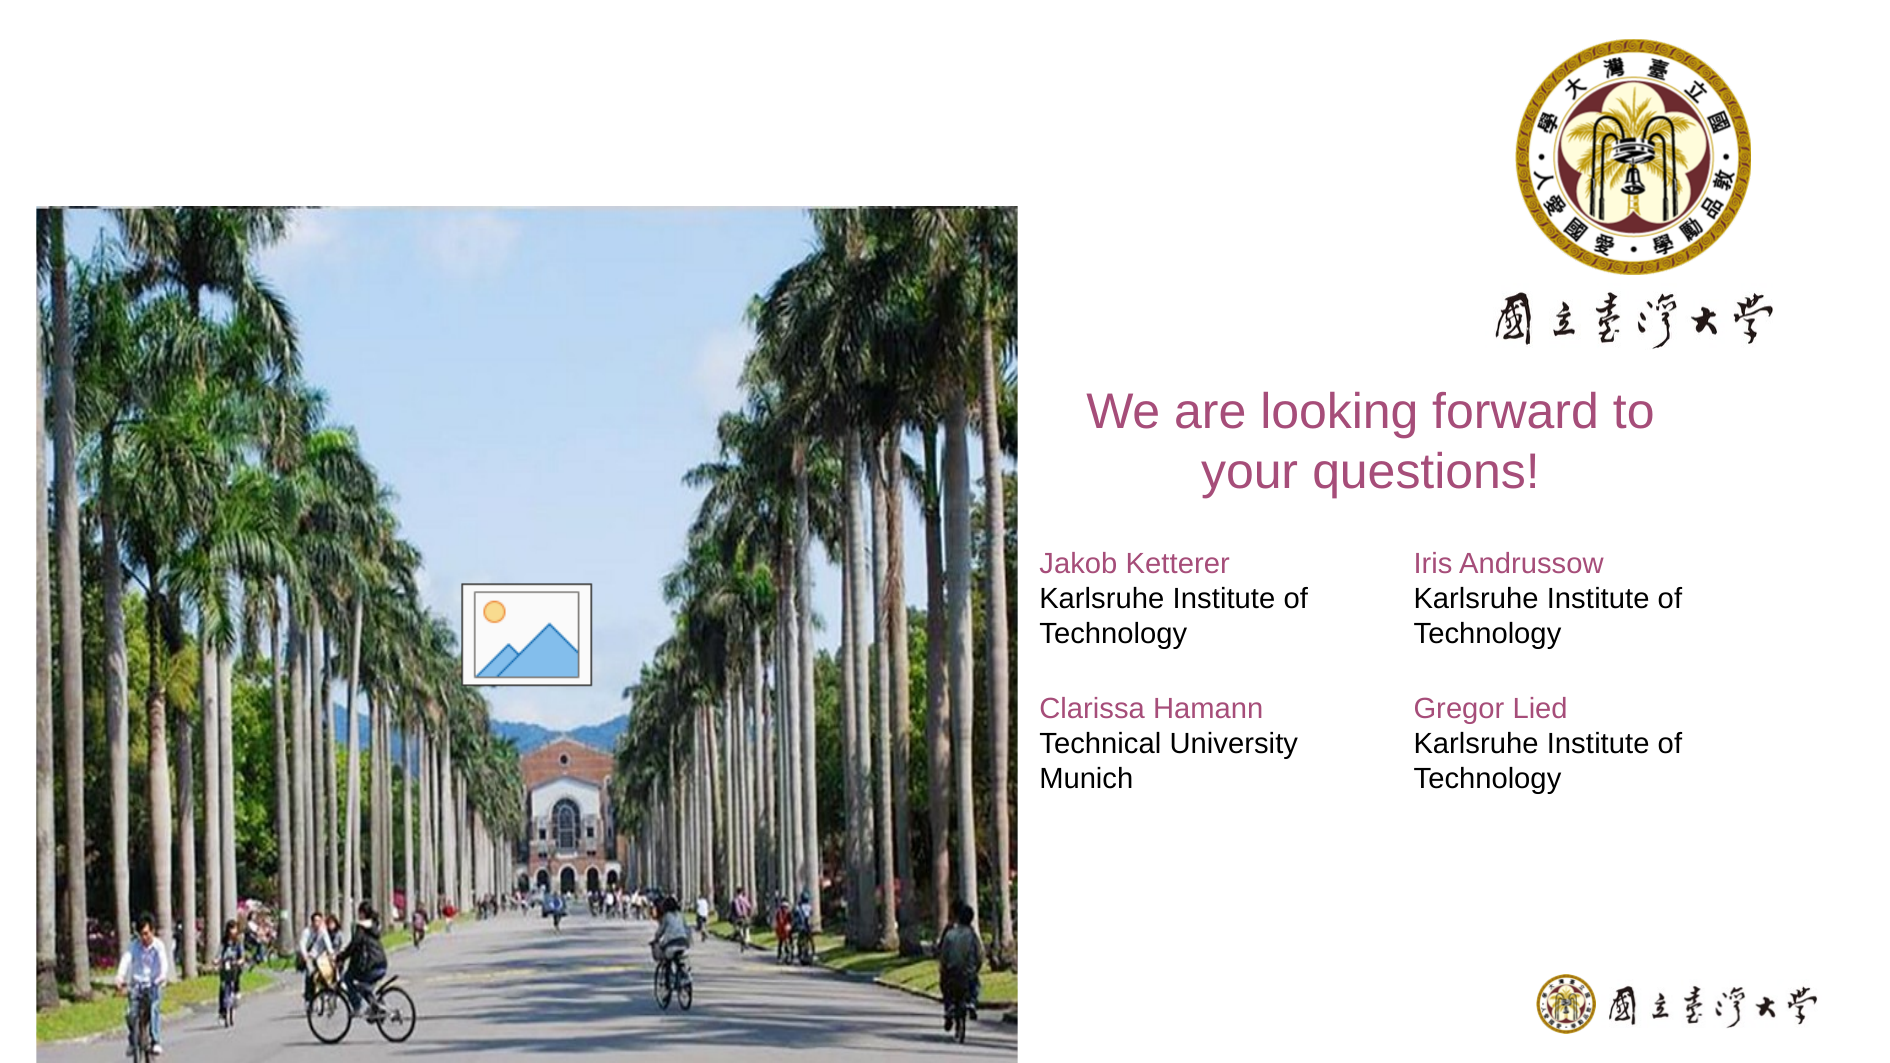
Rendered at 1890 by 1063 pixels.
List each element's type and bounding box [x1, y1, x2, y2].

picture [1515, 39, 1751, 275]
picture [36, 205, 1018, 1063]
picture [1536, 974, 1596, 1034]
text_box [1024, 376, 1806, 793]
picture [1485, 283, 1782, 350]
picture [1601, 979, 1824, 1029]
